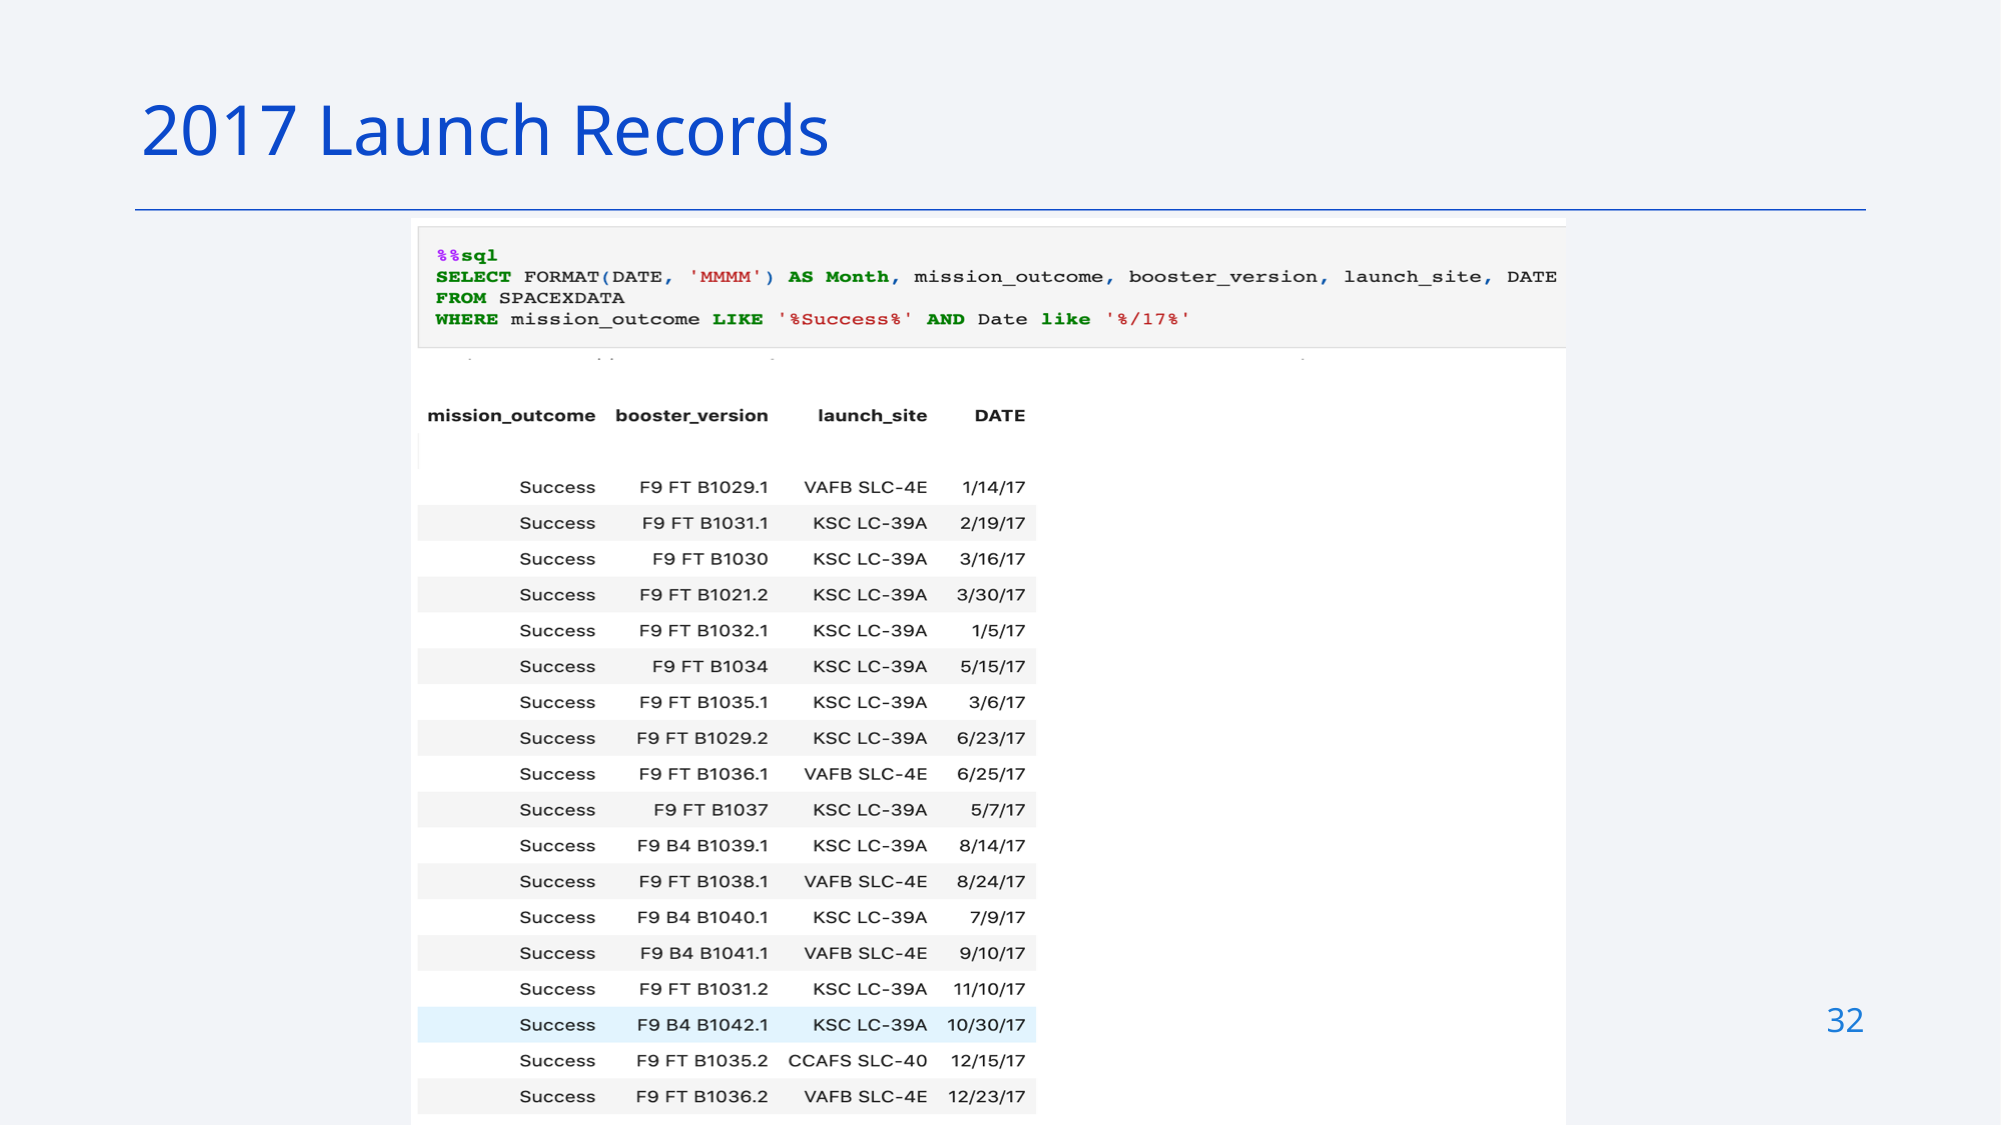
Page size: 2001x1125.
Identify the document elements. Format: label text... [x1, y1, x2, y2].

picture [0, 0, 2001, 1125]
slide_number 32 [1566, 988, 1880, 1055]
text_box 2017 Launch Records [126, 88, 1852, 179]
